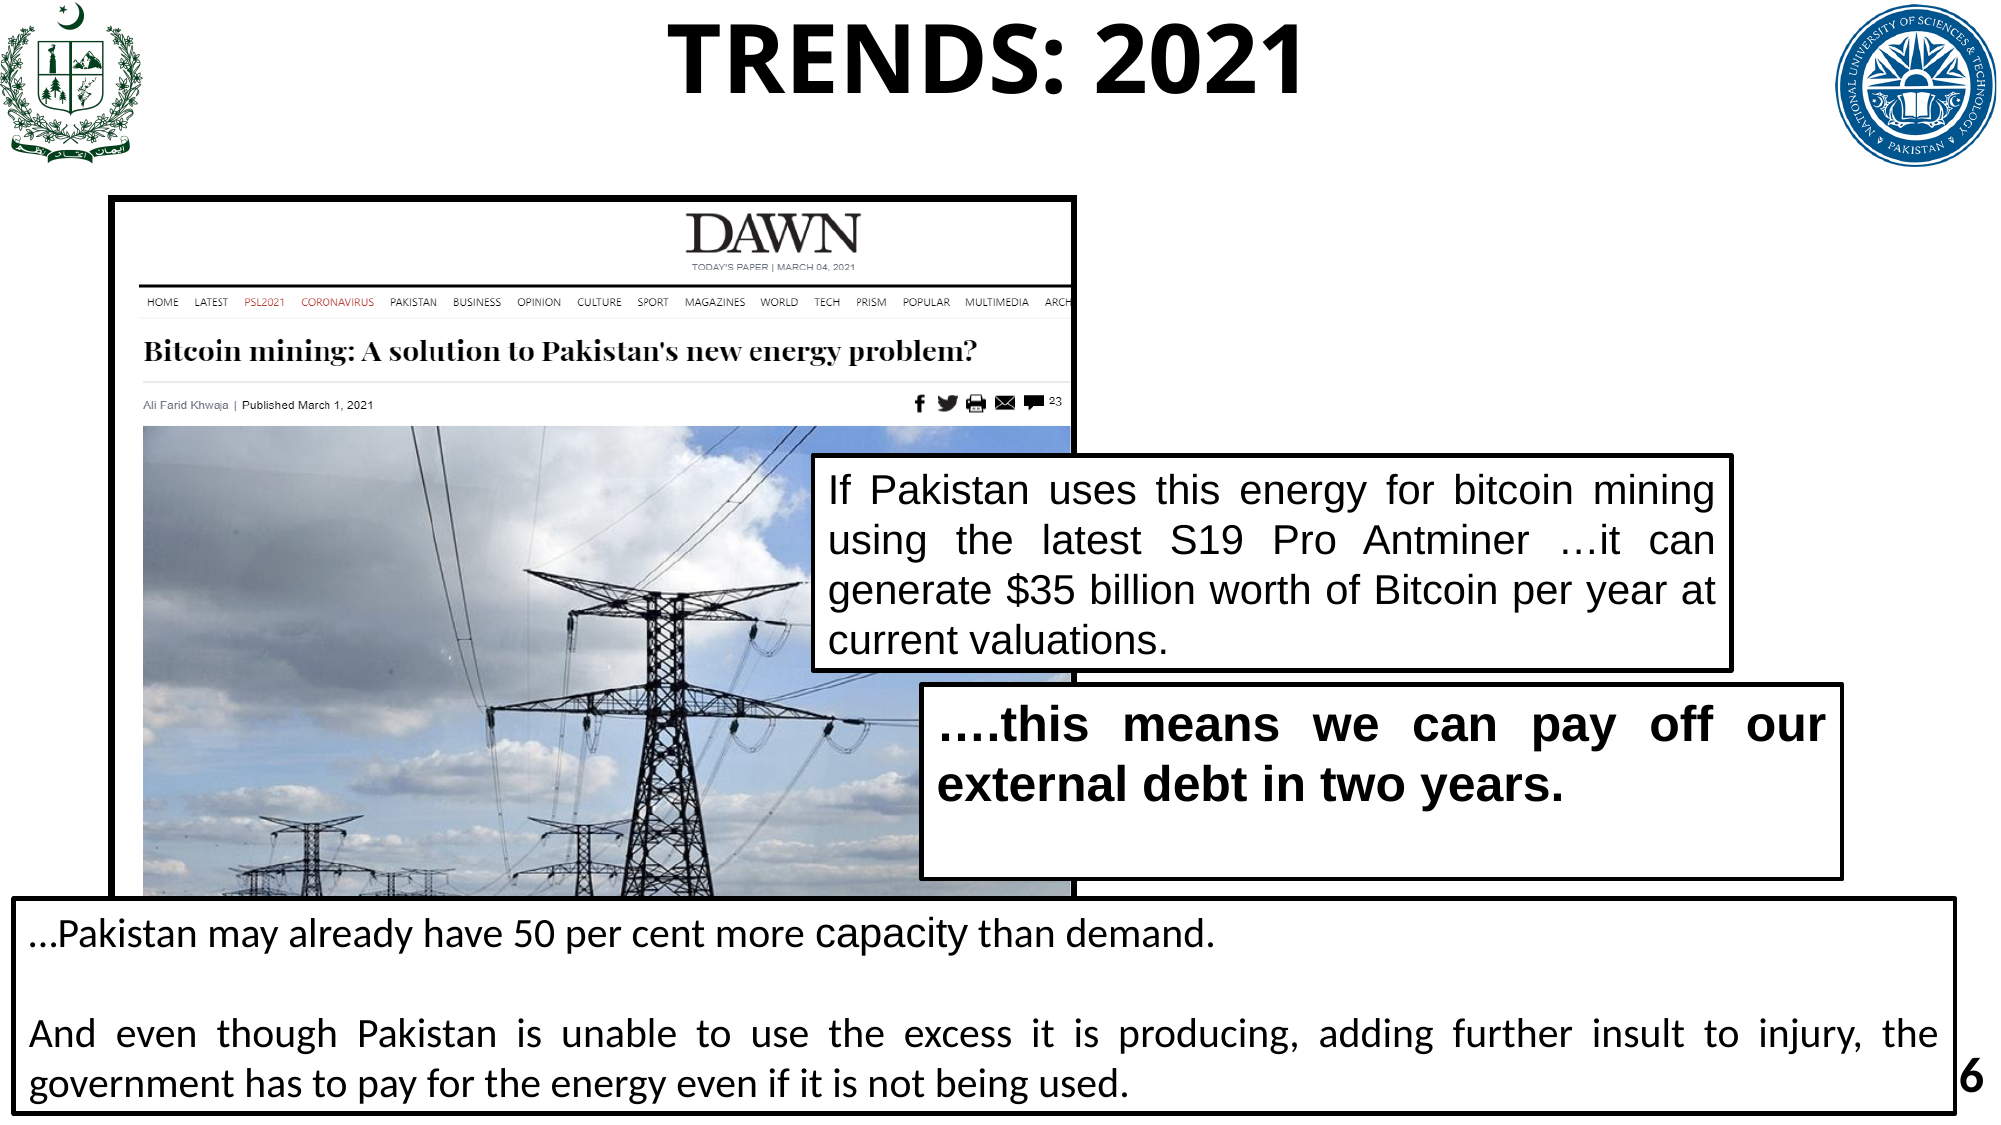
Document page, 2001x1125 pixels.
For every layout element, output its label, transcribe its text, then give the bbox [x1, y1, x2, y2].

text_box If Pakistan uses this energy for bitcoin mining using the latest S19 Pro Antminer …it can generate $35 billion worth of Bitcoin per year at current valuations. [1076, 455, 1732, 671]
text_box …Pakistan may already have 50 per cent more capacity than demand. And even though Pakistan is unable to use the excess it is producing, adding further insult to injury, the government has to pay for the energy even if it is not being used. [13, 898, 1956, 1114]
picture [114, 201, 1071, 943]
picture [0, 2, 143, 164]
text_box ….this means we can pay off our external debt in two years. [1076, 684, 1843, 880]
title TRENDS: 2021 [227, 3, 1753, 122]
slide_number 6 [1956, 1042, 2000, 1103]
picture [1835, 4, 1997, 167]
